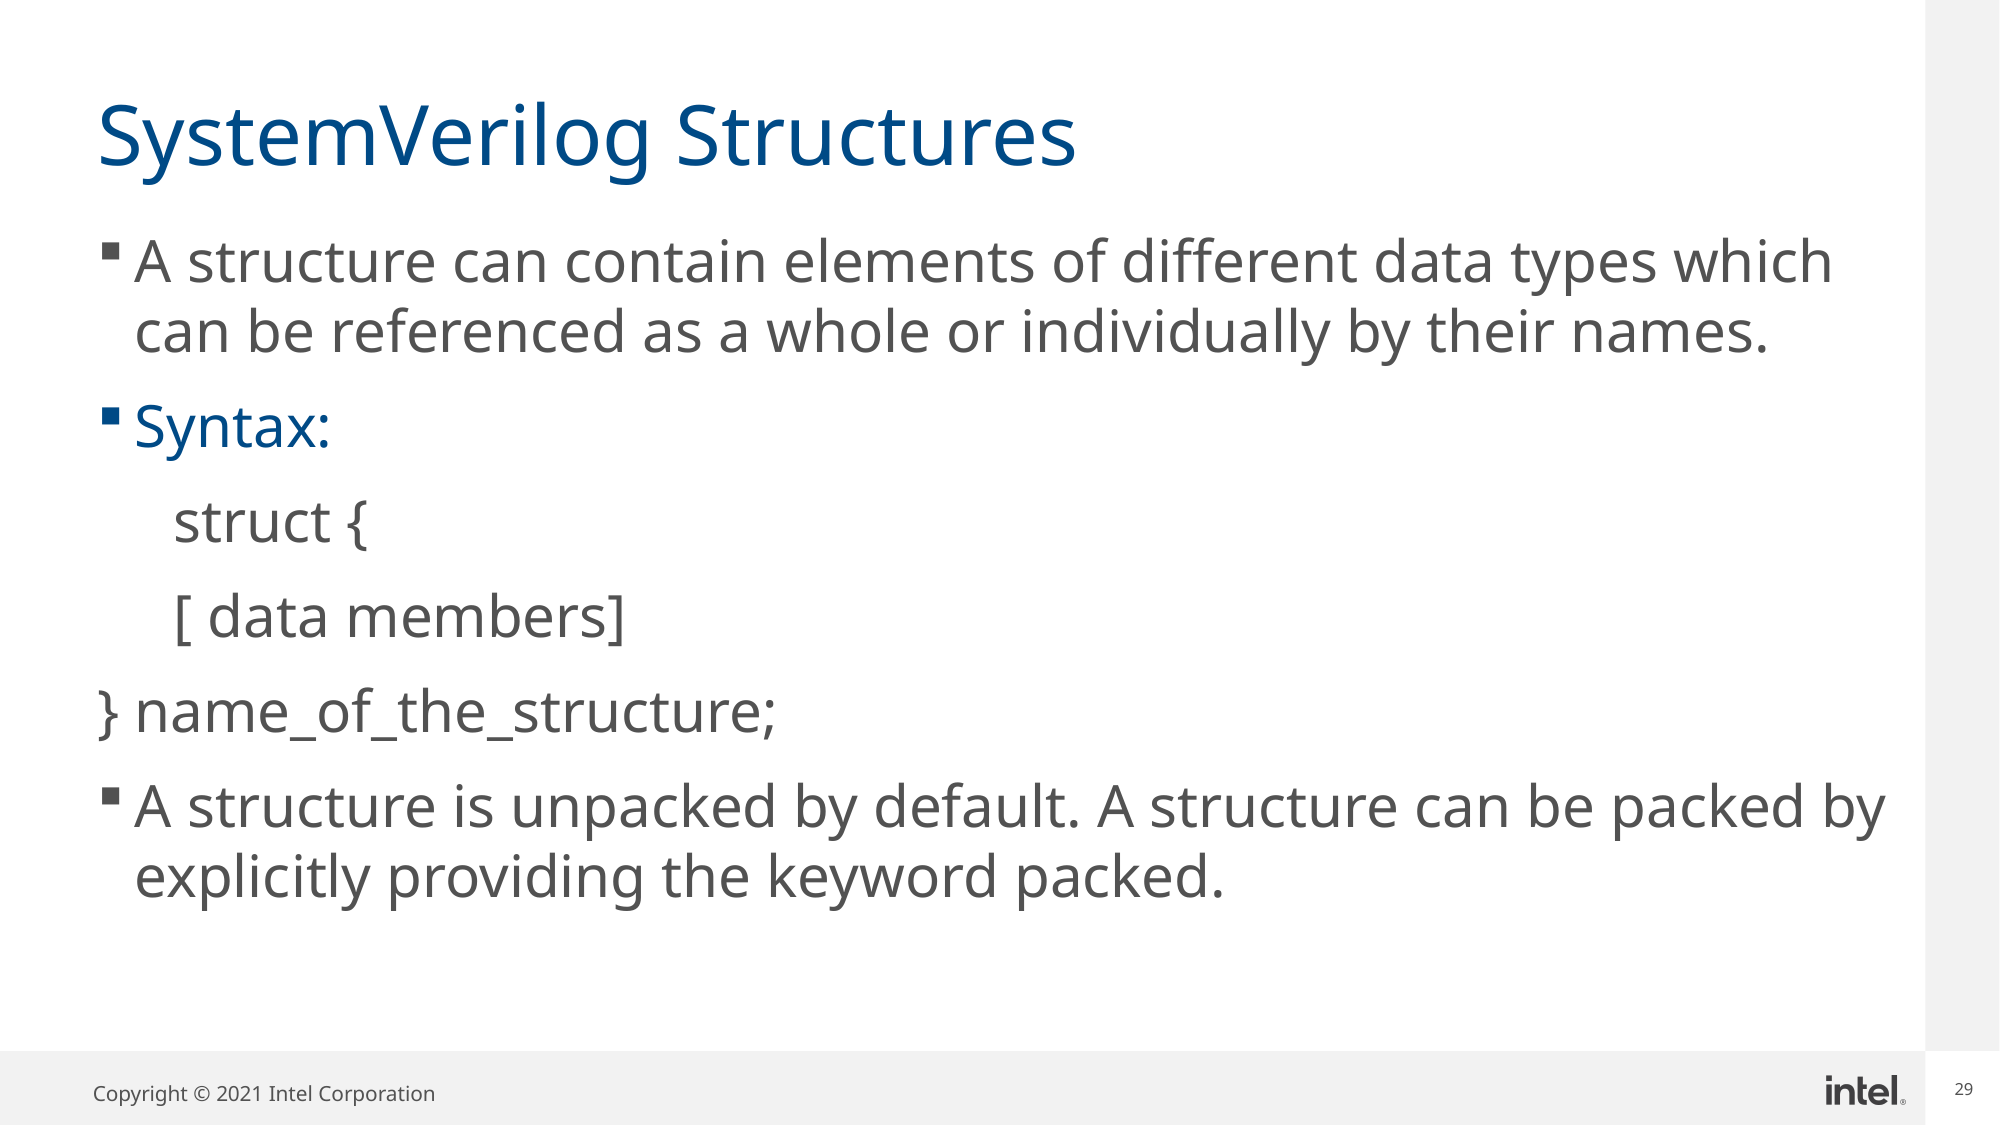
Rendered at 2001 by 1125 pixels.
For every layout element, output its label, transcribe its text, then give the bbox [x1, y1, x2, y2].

list A structure can contain elements of different data types which can be referenced as a whole or individually by their names. Syntax: struct { [ data members] } name_of_the_structure; A structure is unpacked by default. A structure can be packed by explicitly providing the keyword packed. [96, 223, 1898, 1026]
picture [1826, 1075, 1906, 1105]
title SystemVerilog Structures [96, 93, 1898, 223]
